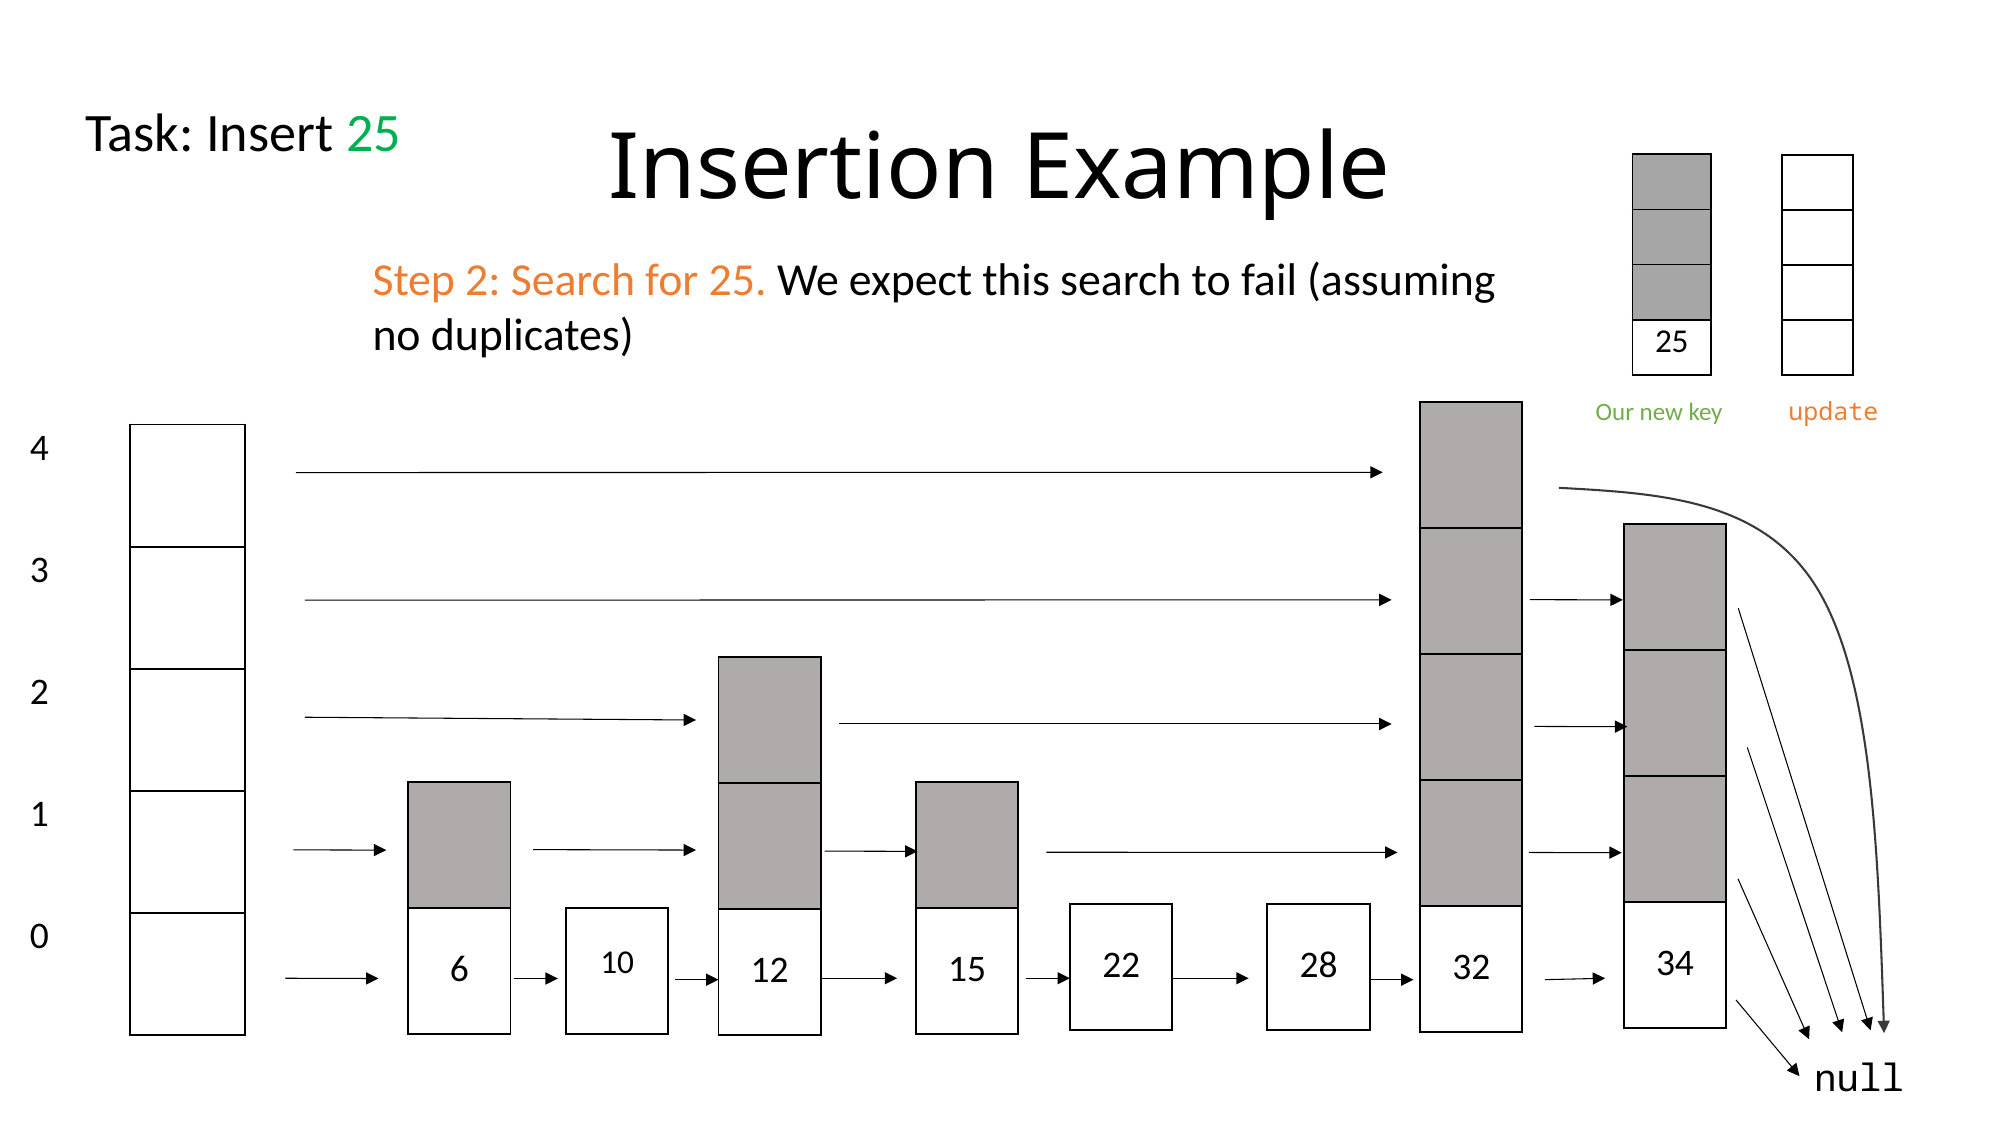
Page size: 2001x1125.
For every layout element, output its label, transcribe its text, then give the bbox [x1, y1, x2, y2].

table_header [131, 425, 244, 546]
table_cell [1633, 321, 1710, 374]
table_cell 15 [917, 909, 1017, 1033]
table_header [1421, 403, 1521, 527]
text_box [1558, 486, 1923, 1106]
table_header [1625, 601, 1654, 649]
table_header [917, 783, 1017, 907]
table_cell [1783, 266, 1852, 319]
table_cell 1 [15, 791, 129, 913]
title Insertion Example [137, 59, 1863, 278]
table_cell [1625, 777, 1725, 901]
table_cell 12 [719, 910, 820, 1034]
table_header [409, 783, 510, 907]
table_header 4 [15, 425, 129, 547]
table_header [719, 658, 820, 782]
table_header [1633, 155, 1710, 209]
table_cell [131, 792, 244, 912]
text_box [357, 242, 1559, 367]
table_header 22 [1071, 905, 1171, 1029]
table_cell 6 [409, 909, 510, 1033]
table_cell [1625, 651, 1725, 775]
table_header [1783, 156, 1852, 209]
table_cell [1421, 655, 1521, 779]
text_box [1773, 388, 1939, 433]
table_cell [1633, 265, 1710, 319]
table_cell [131, 914, 244, 1034]
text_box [70, 89, 452, 170]
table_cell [1633, 210, 1710, 264]
table_cell [131, 670, 244, 790]
table_cell 34 [1625, 903, 1725, 1027]
table_cell 0 [15, 913, 129, 1035]
table_cell 2 [15, 669, 129, 791]
table_header 28 [1268, 905, 1369, 1029]
table_cell 3 [15, 547, 129, 669]
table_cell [1783, 321, 1852, 374]
table_cell [1421, 529, 1521, 653]
table_header 10 [567, 909, 667, 1033]
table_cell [1783, 211, 1852, 264]
table_cell [1421, 781, 1521, 905]
table_cell [131, 548, 244, 668]
table_cell [719, 784, 820, 908]
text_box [1580, 388, 1746, 434]
table_cell 32 [1421, 907, 1521, 1031]
